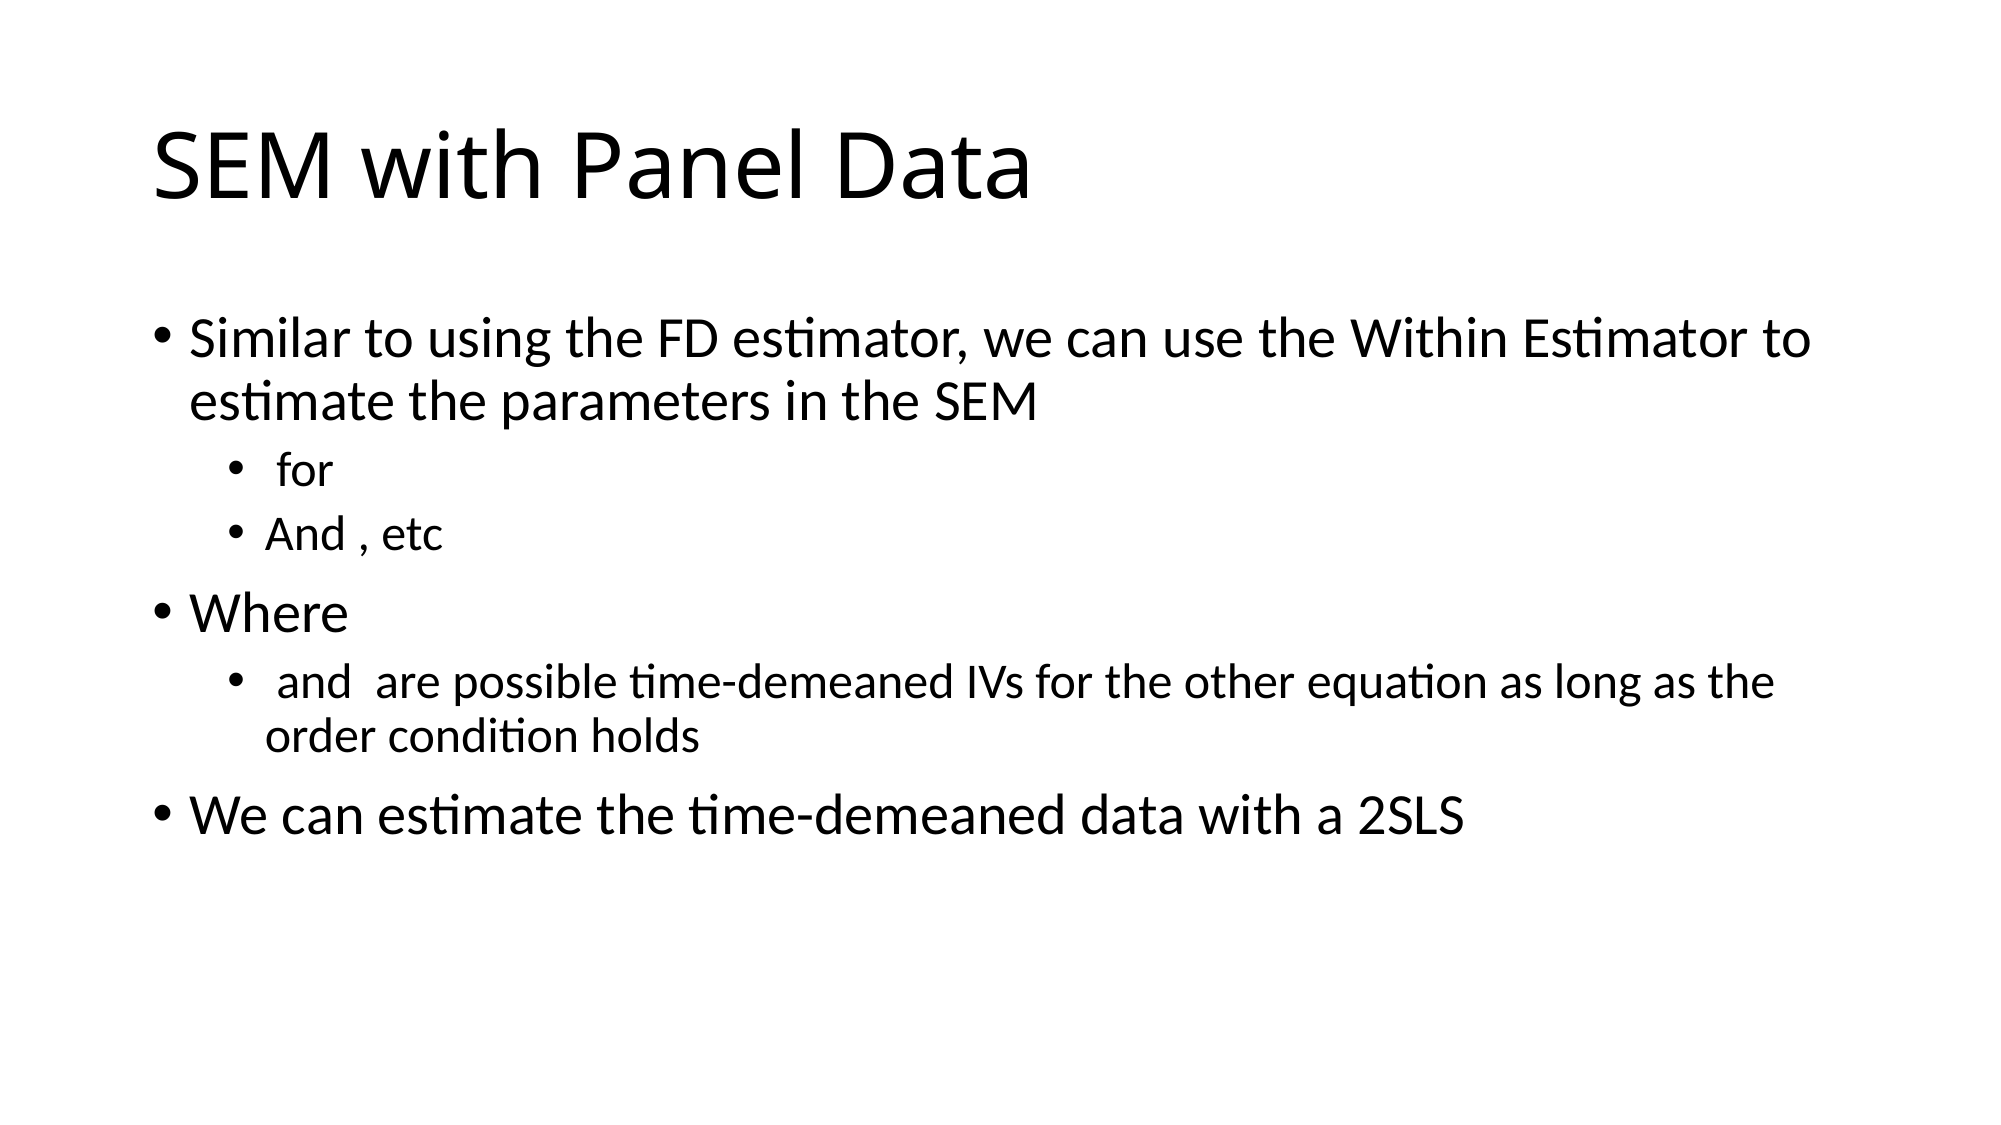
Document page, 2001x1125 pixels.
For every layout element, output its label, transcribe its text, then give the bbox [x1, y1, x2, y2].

title SEM with Panel Data [137, 59, 1863, 278]
